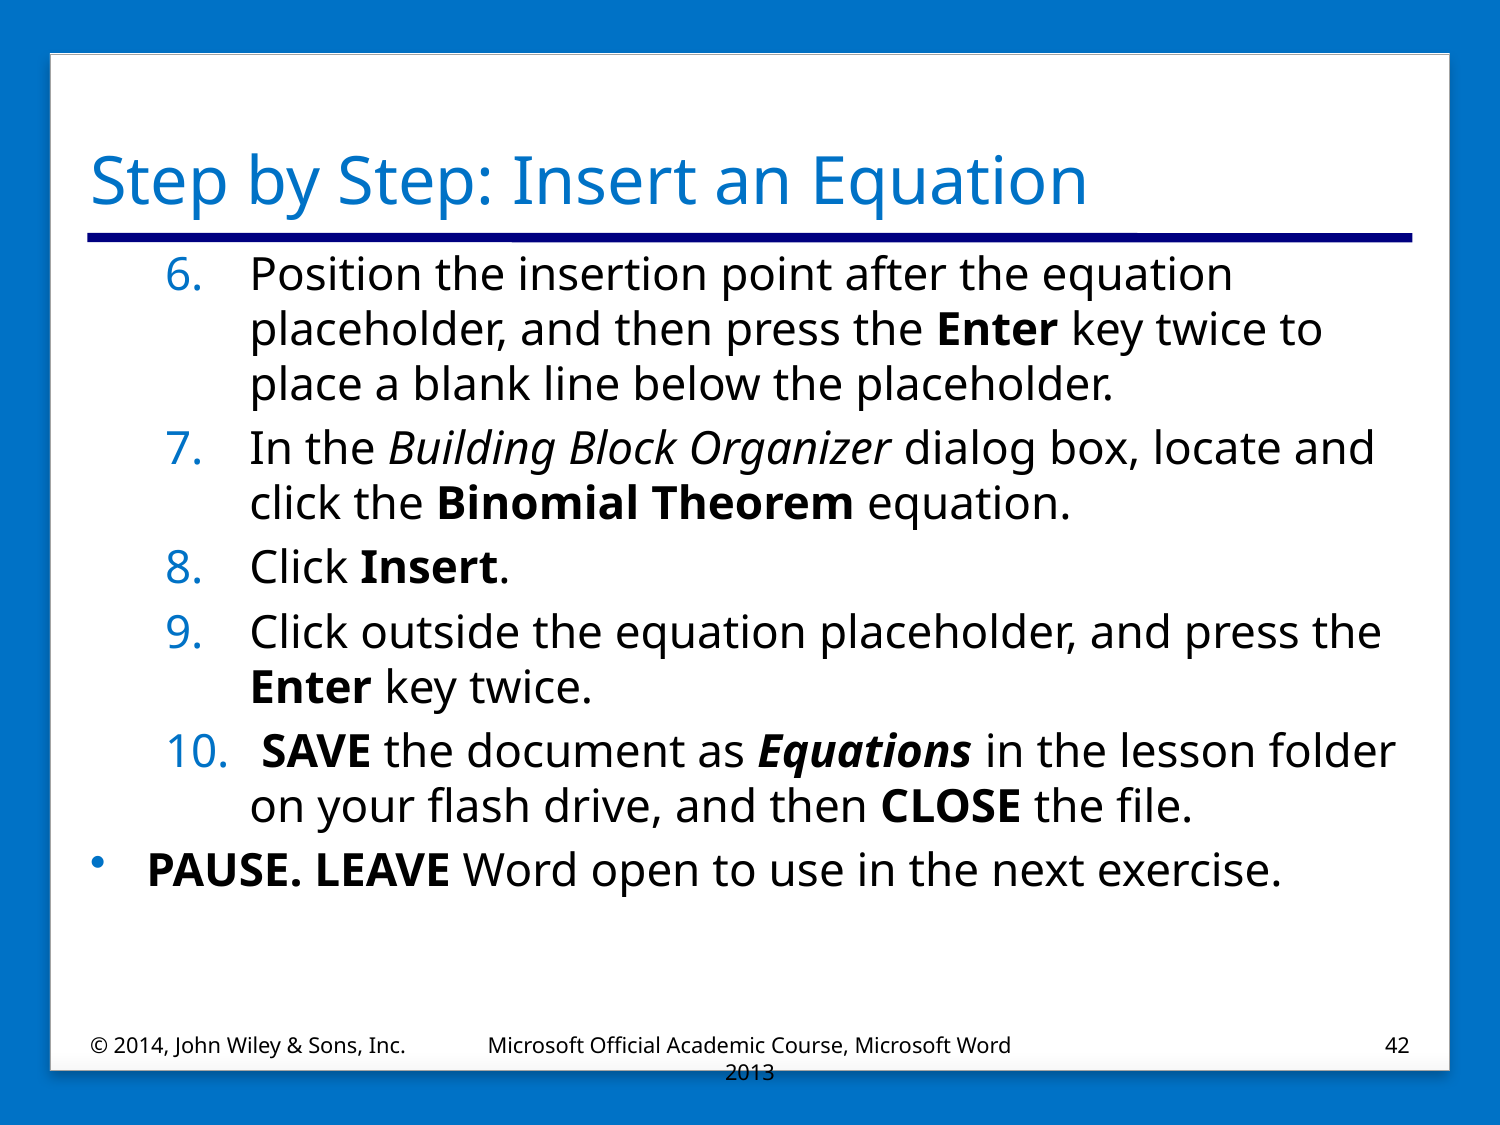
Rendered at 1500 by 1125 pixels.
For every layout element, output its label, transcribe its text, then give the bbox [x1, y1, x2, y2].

title Step by Step: Insert an Equation [74, 74, 1426, 226]
list Position the insertion point after the equation placeholder, and then press the Enter key twice to place a blank line below the placeholder. In the Building Block Organizer dialog box, locate and click the Binomial Theorem equation. Click Insert. Click outside the equation placeholder, and press the Enter key twice. SAVE the document as Equations in the lesson folder on your flash drive, and then CLOSE the file. PAUSE. LEAVE Word open to use in the next exercise. [75, 237, 1425, 1063]
slide_number 42 [1074, 1024, 1426, 1103]
footer Microsoft Official Academic Course, Microsoft Word 2013 [449, 1024, 1051, 1103]
slide_number © 2014, John Wiley & Sons, Inc. [74, 1024, 426, 1103]
